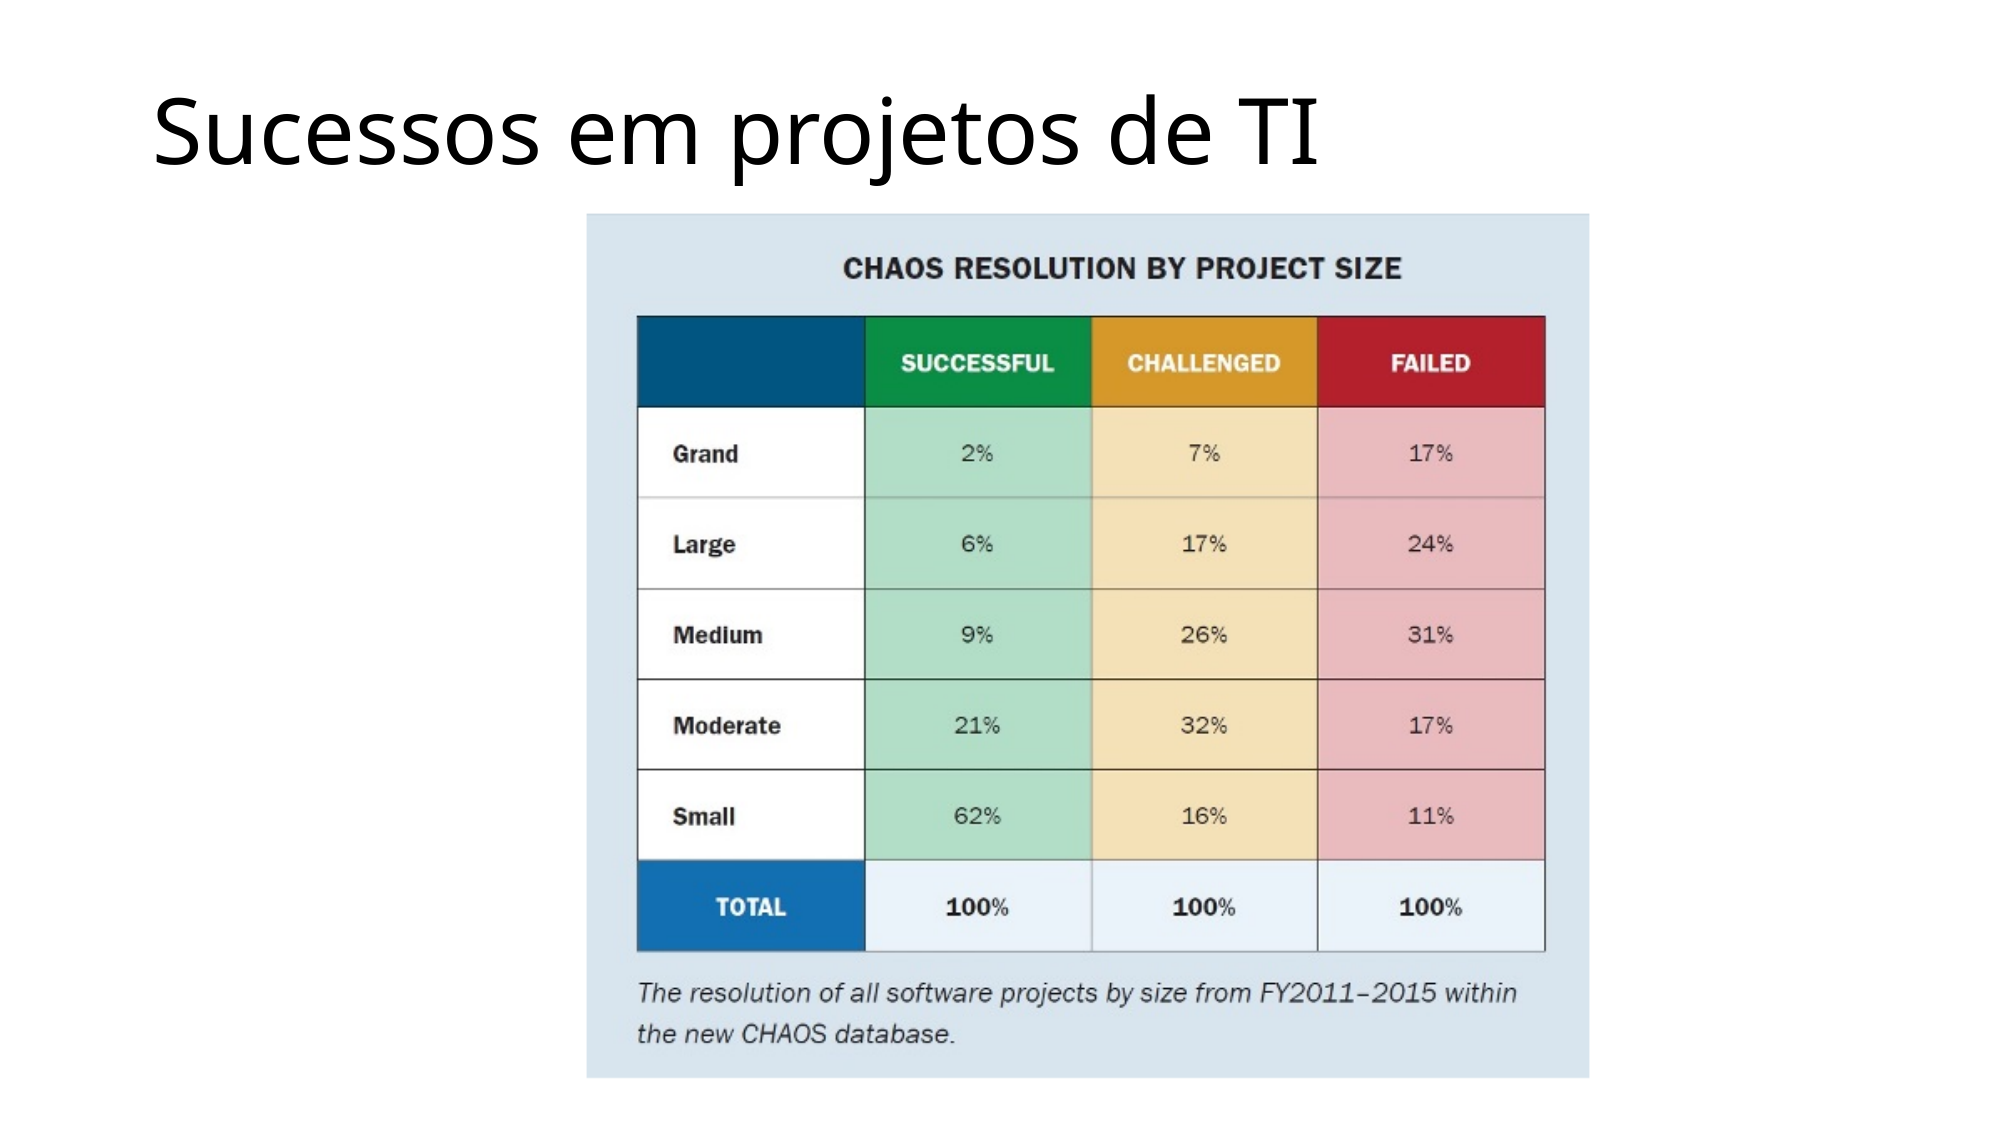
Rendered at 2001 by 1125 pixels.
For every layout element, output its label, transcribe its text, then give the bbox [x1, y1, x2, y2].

picture [582, 209, 1598, 1085]
title Sucessos em projetos de TI [137, 59, 1863, 210]
